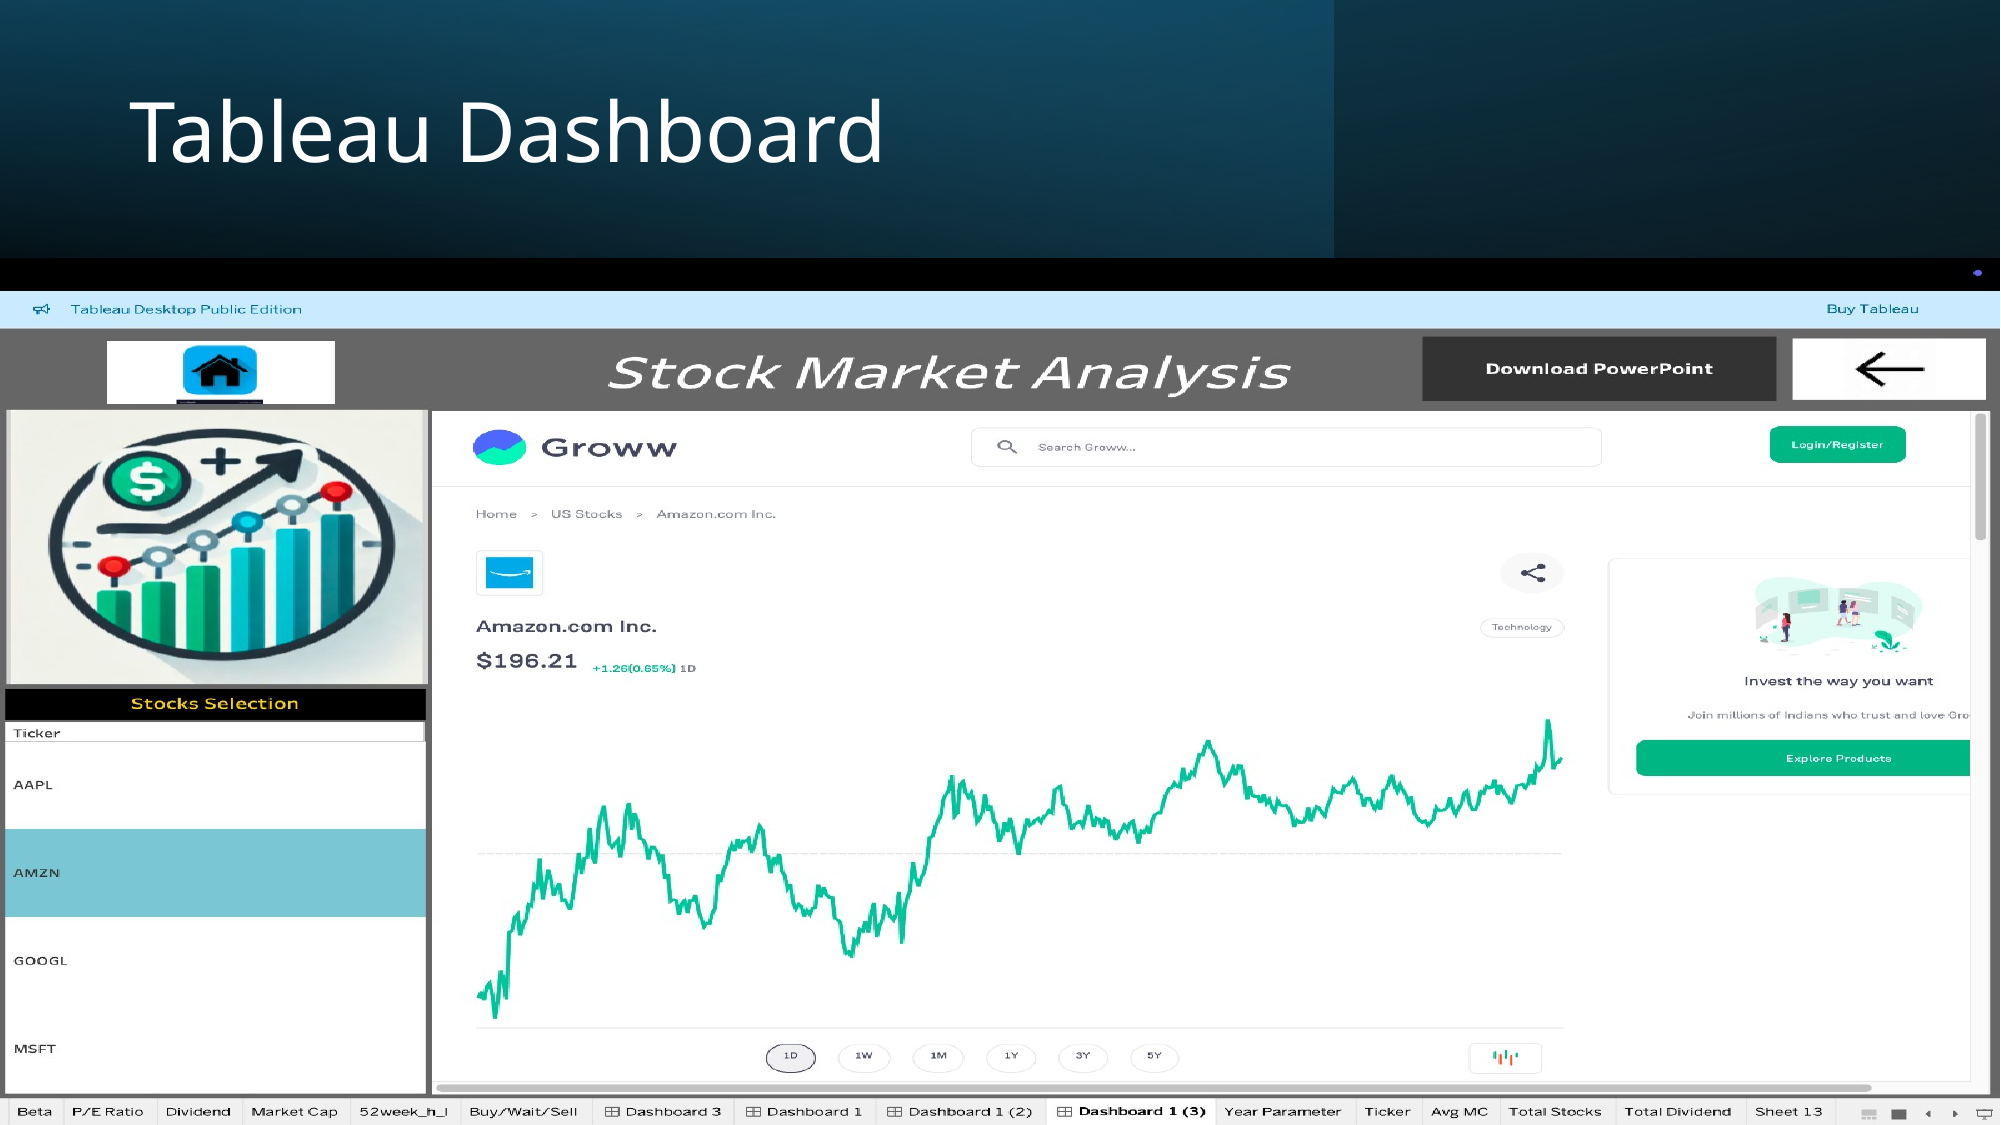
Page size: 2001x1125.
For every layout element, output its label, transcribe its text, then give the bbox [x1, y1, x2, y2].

text_box [0, 0, 2000, 257]
text_box Tableau Dashboard [114, 40, 1274, 231]
picture [0, 257, 2000, 1125]
